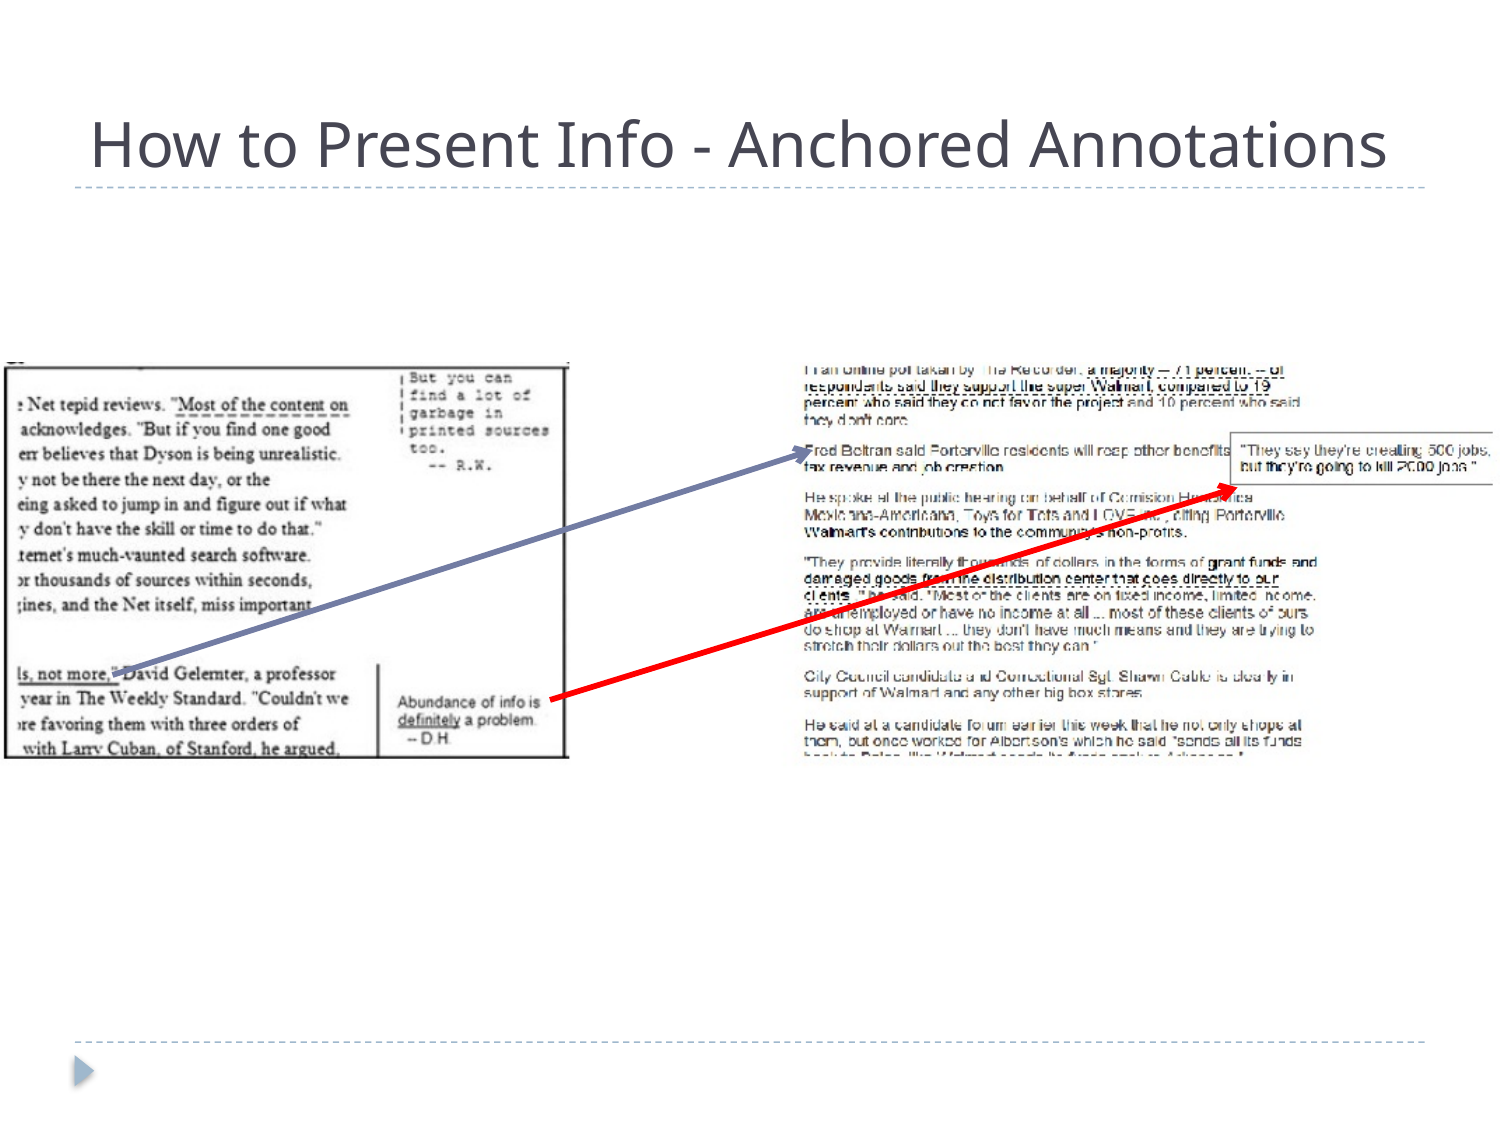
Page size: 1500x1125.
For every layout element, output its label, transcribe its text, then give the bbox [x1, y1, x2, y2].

title How to Present Info - Anchored Annotations [75, 24, 1425, 188]
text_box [0, 362, 1500, 780]
